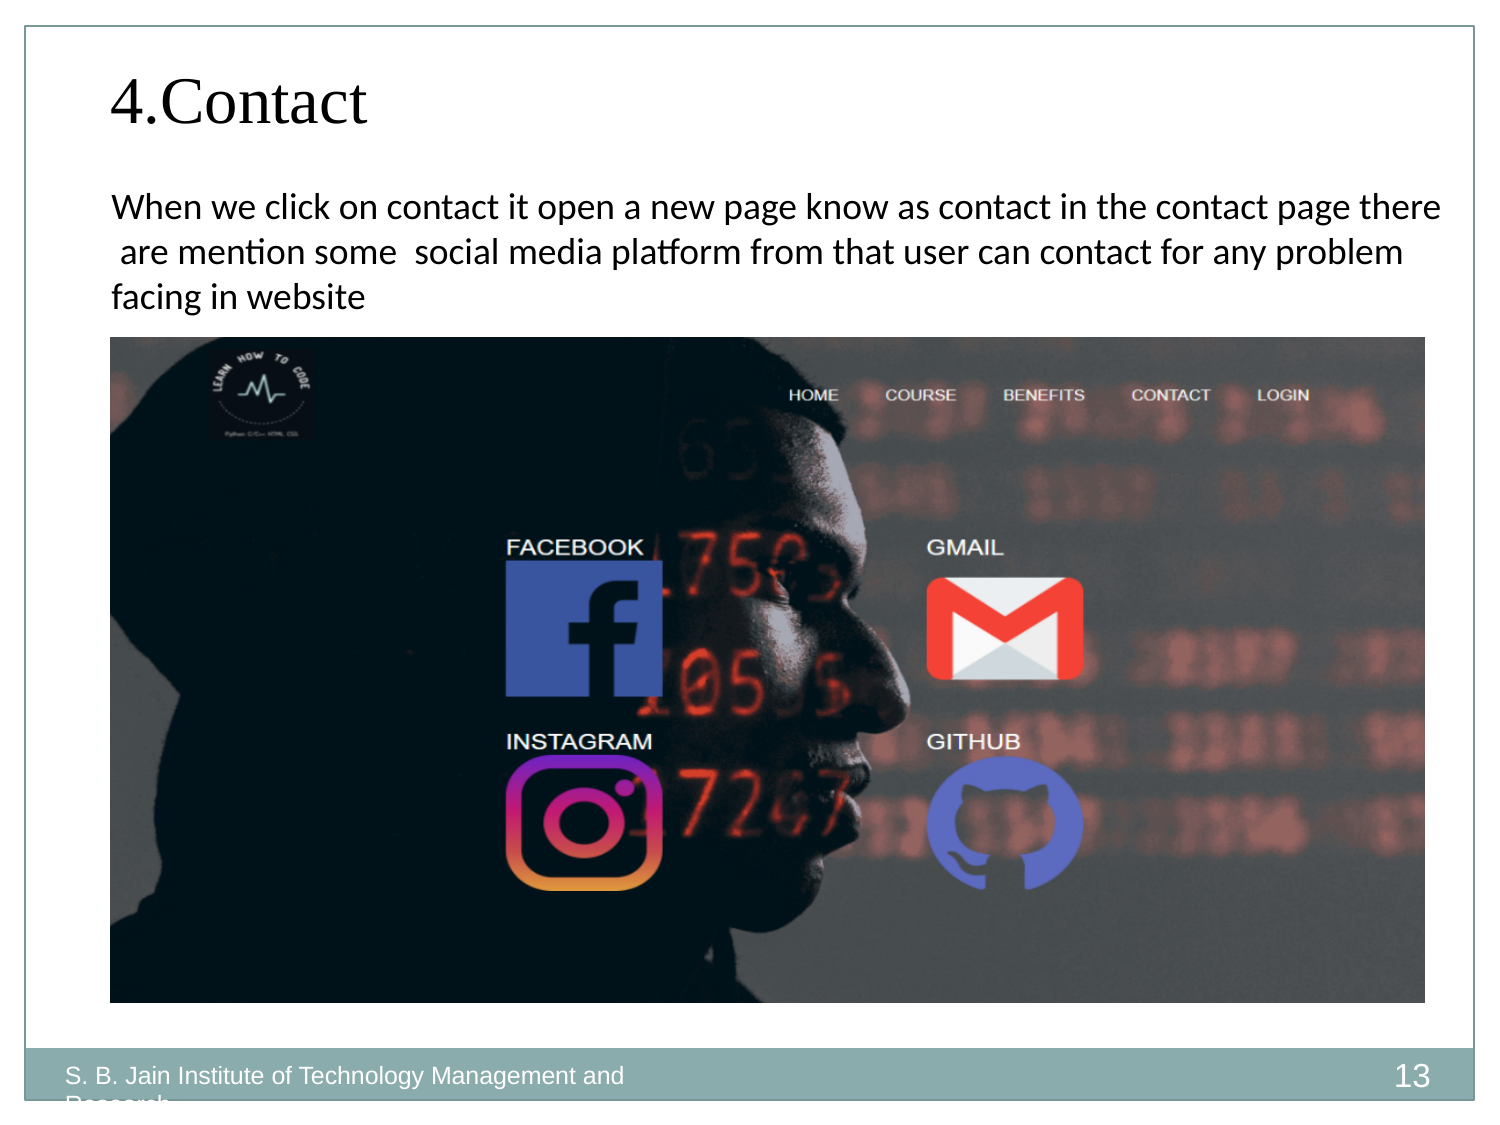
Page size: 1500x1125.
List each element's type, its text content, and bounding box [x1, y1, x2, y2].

slide_number 13 [1387, 1054, 1438, 1097]
footer S. B. Jain Institute of Technology Management and Research [62, 1059, 711, 1092]
picture [109, 337, 1426, 1003]
title 4.Contact [110, 56, 1390, 138]
text_box When we click on contact it open a new page know as contact in the contact page there are mention some social media platform from that user can contact for any problem facing in website [96, 174, 1467, 370]
